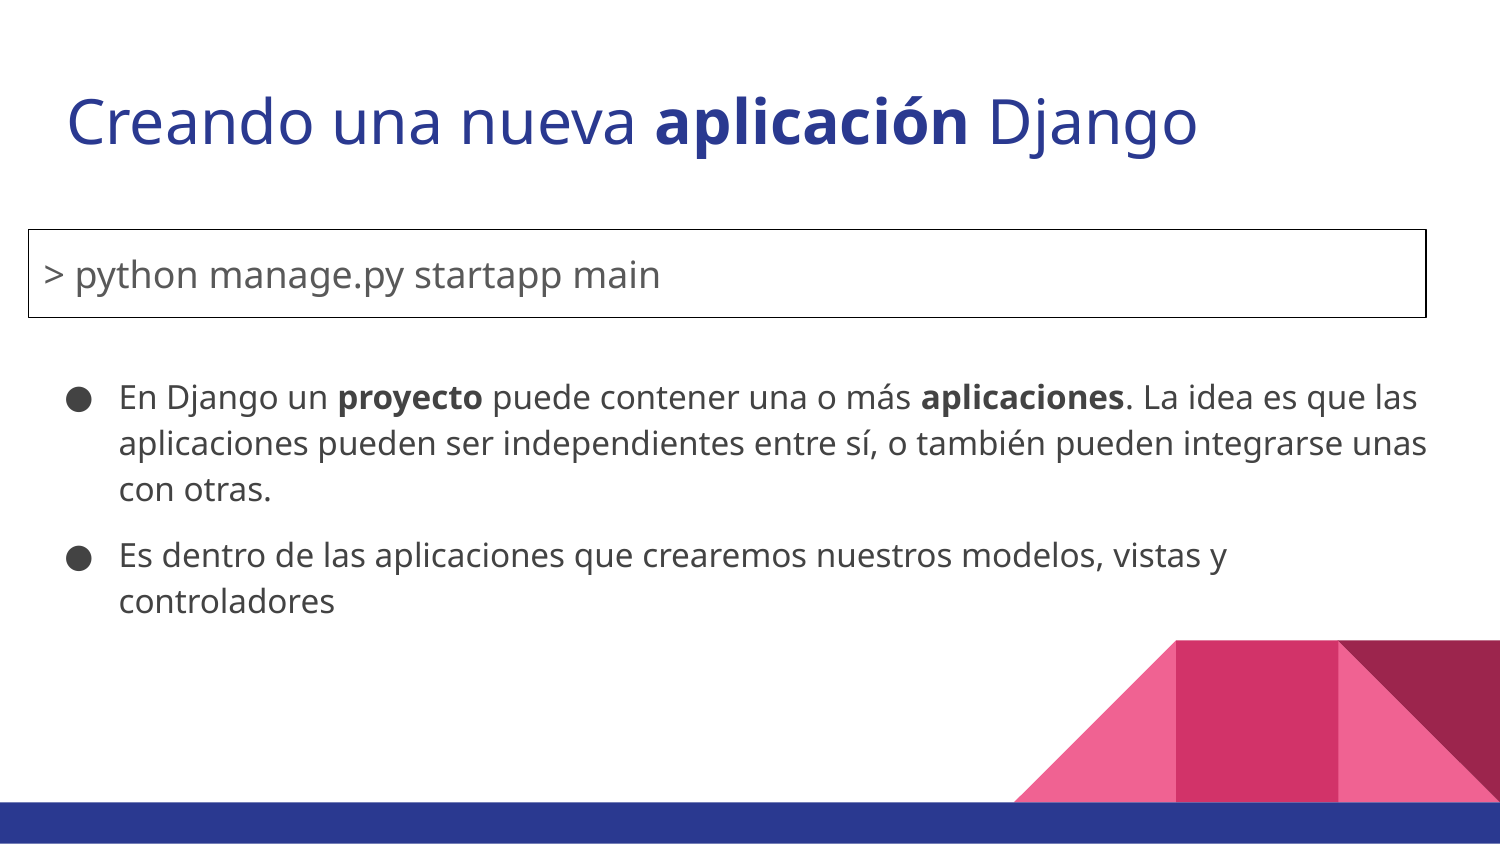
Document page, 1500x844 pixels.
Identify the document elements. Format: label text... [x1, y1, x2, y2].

title Creando una nueva aplicación Django [51, 67, 1449, 167]
list En Django un proyecto puede contener una o más aplicaciones. La idea es que las aplicaciones pueden ser independientes entre sí, o también pueden integrarse unas con otras. Es dentro de las aplicaciones que crearemos nuestros modelos, vistas y controladores [28, 331, 1449, 659]
text_box > python manage.py startapp main [28, 229, 1427, 318]
